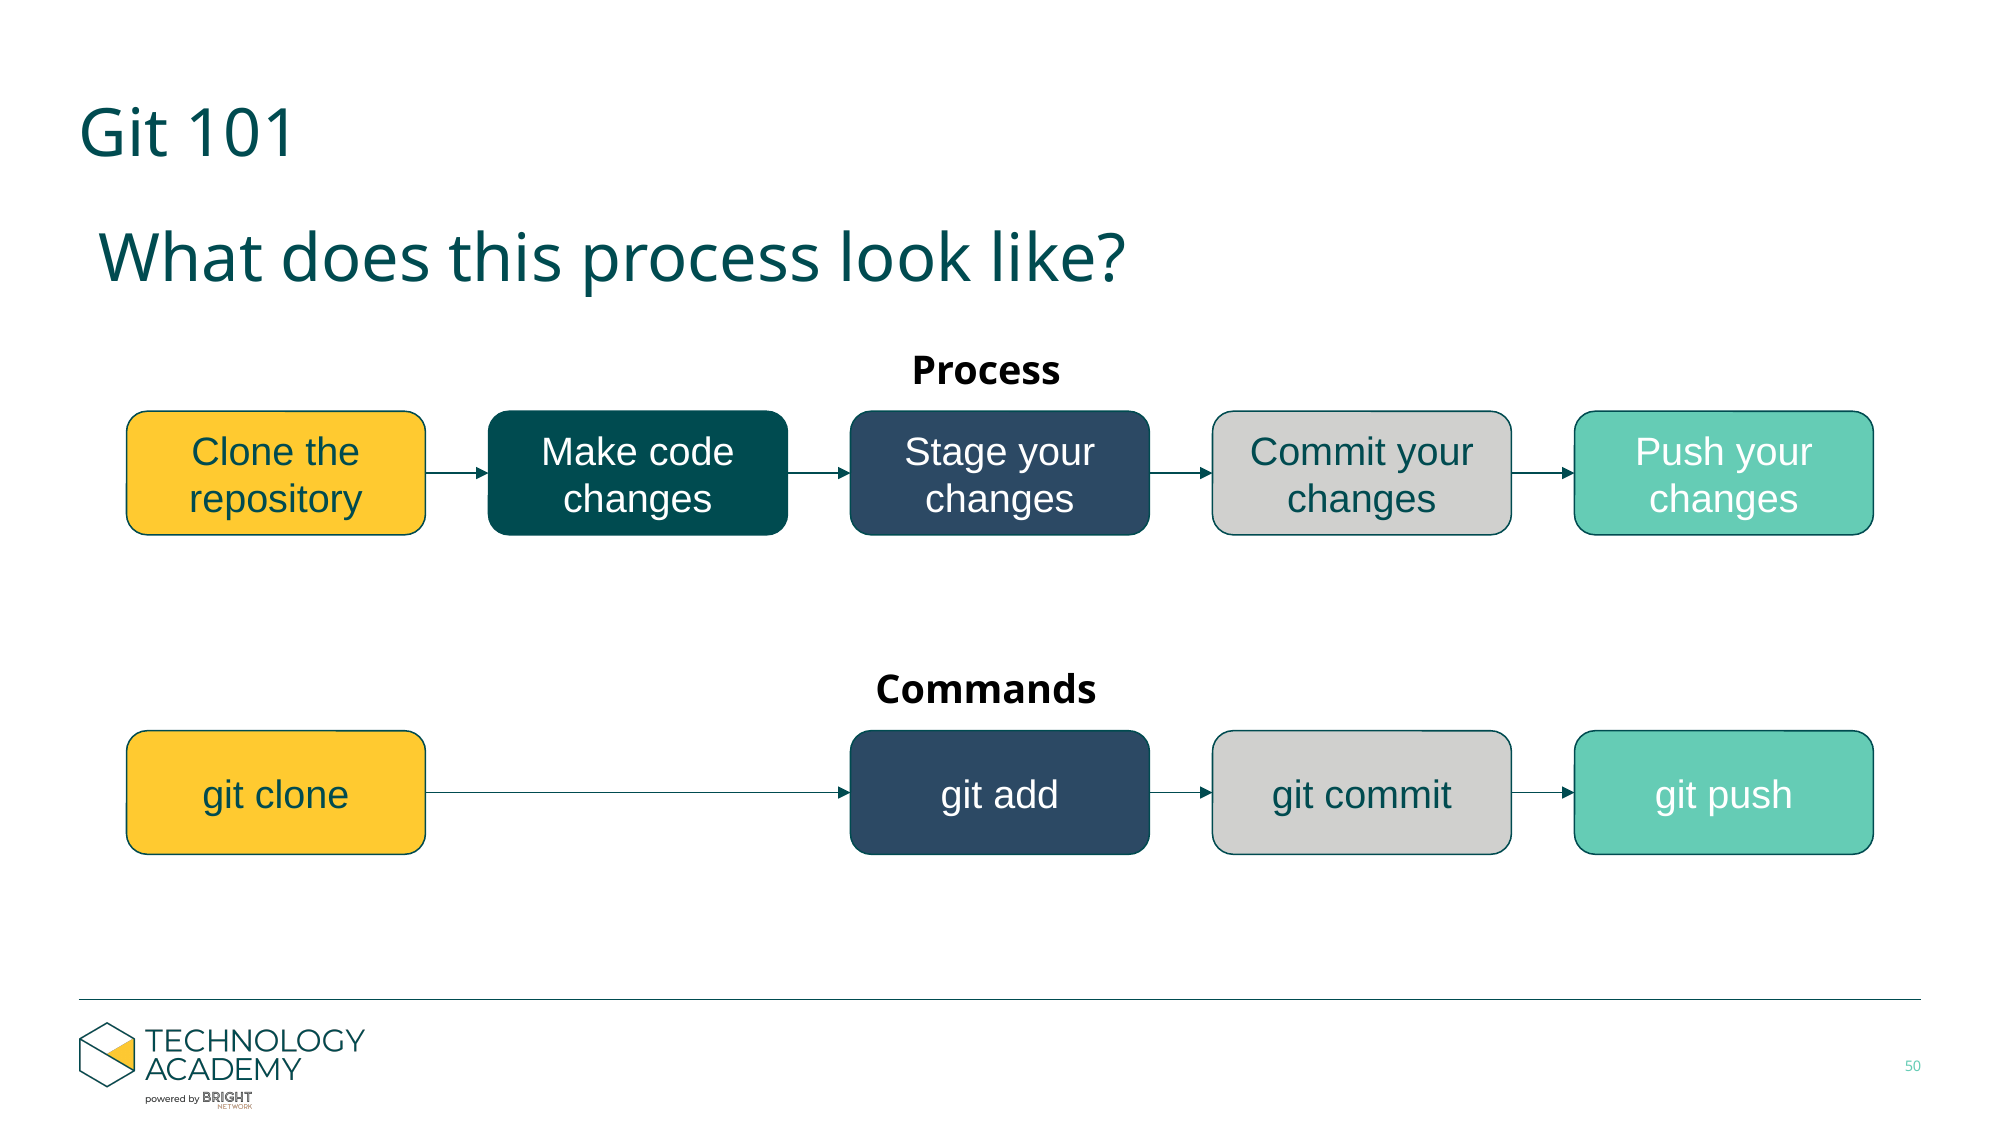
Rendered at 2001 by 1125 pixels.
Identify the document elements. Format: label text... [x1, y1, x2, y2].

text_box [126, 410, 1874, 536]
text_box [126, 730, 1874, 855]
title What does this process look like? [98, 214, 1914, 286]
picture [79, 1022, 365, 1109]
text_box Commands [647, 644, 1326, 728]
slide_number ‹#› [1882, 1049, 1922, 1084]
title Git 101 [78, 90, 1922, 171]
text_box Process [647, 324, 1326, 408]
